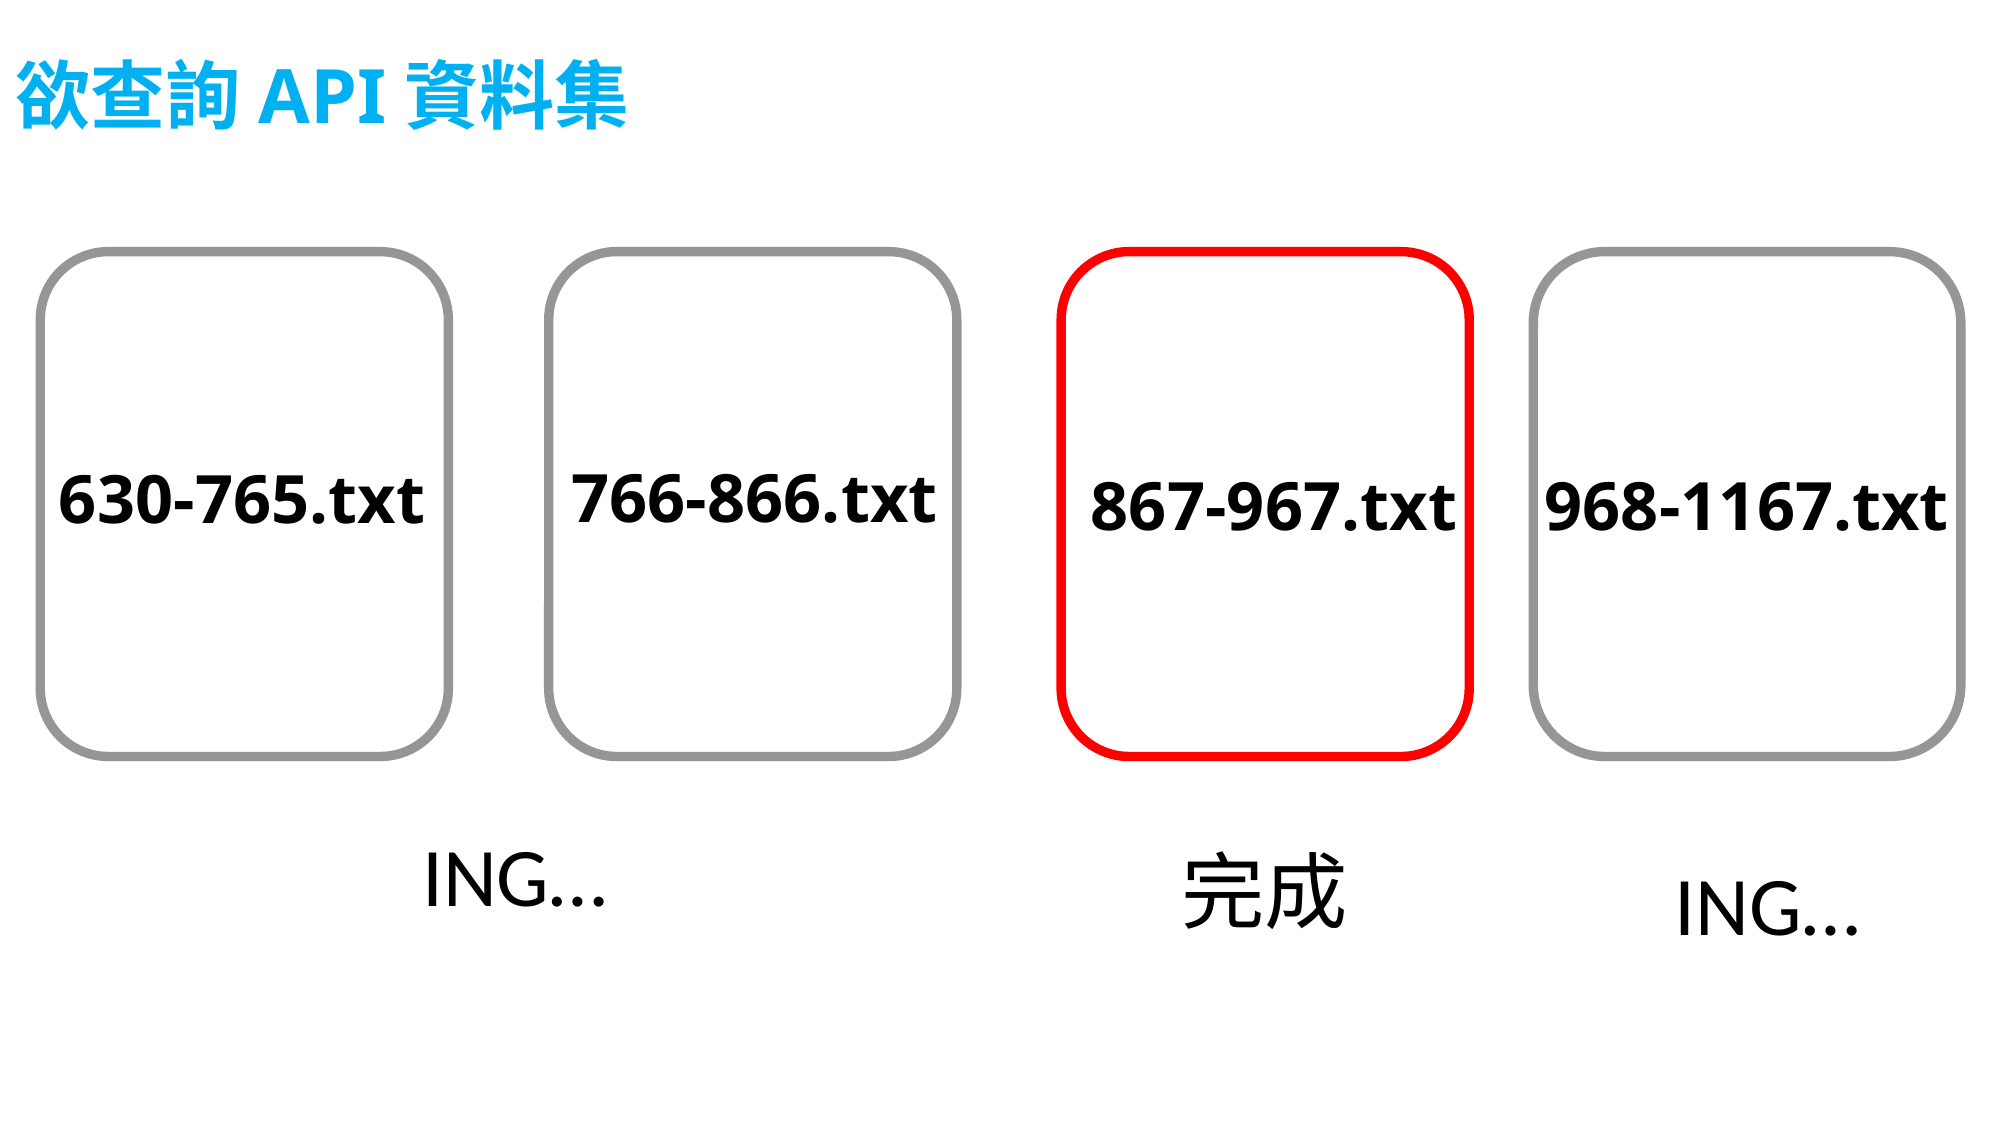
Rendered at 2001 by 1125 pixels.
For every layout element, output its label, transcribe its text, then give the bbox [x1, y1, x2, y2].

text_box [1532, 250, 1962, 456]
text_box ING… [1660, 844, 1875, 960]
text_box ING… [407, 815, 623, 931]
text_box 968-1167.txt [1529, 456, 1965, 551]
text_box 完成 [1167, 831, 1364, 947]
text_box [39, 250, 450, 758]
text_box 欲查詢API資料集 [0, 41, 645, 146]
text_box [1532, 551, 1962, 758]
text_box [547, 250, 958, 758]
text_box [1060, 250, 1471, 758]
text_box 630-765.txt [44, 450, 441, 545]
text_box 766-866.txt [556, 448, 953, 544]
text_box 867-967.txt [1076, 456, 1473, 551]
